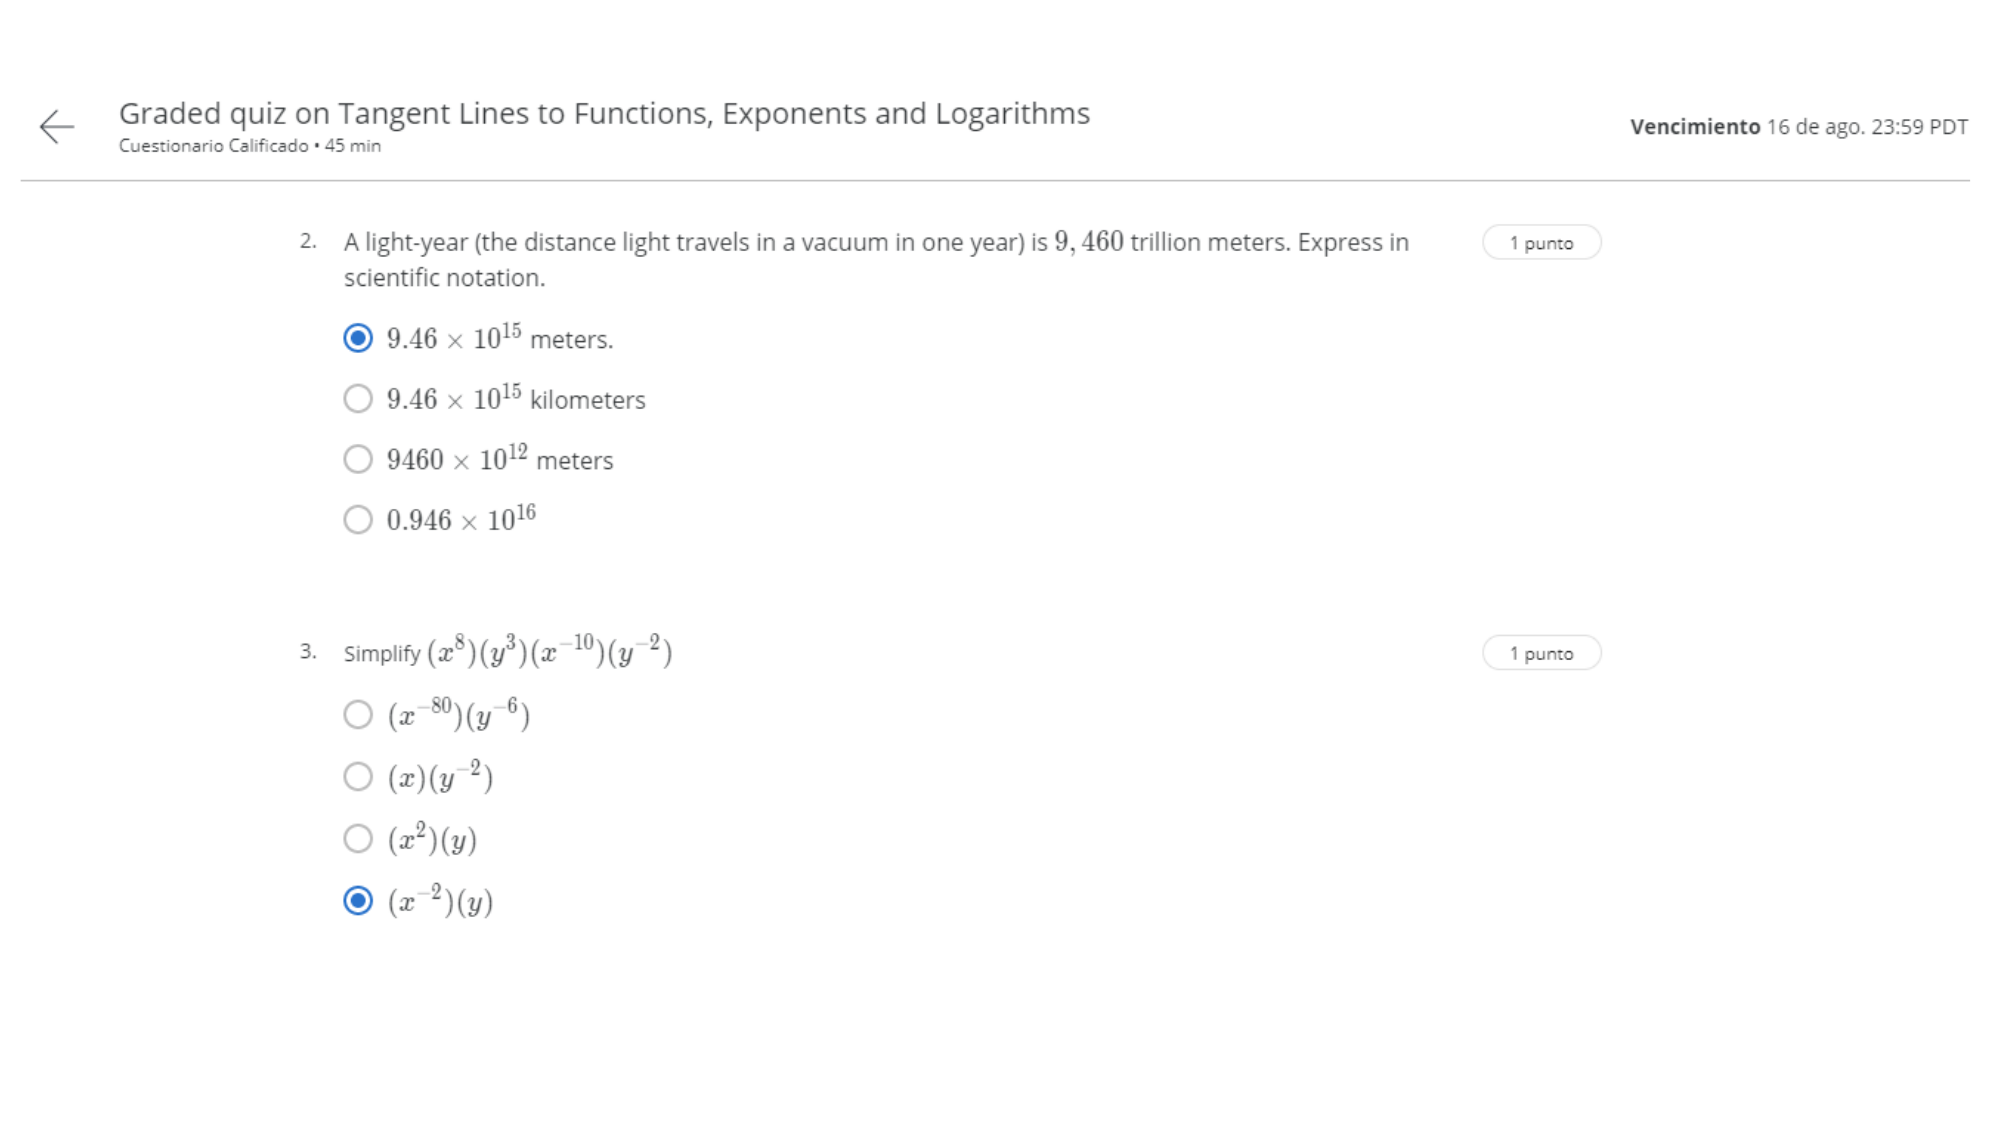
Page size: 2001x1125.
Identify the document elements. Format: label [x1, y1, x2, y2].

picture [20, 82, 1971, 986]
